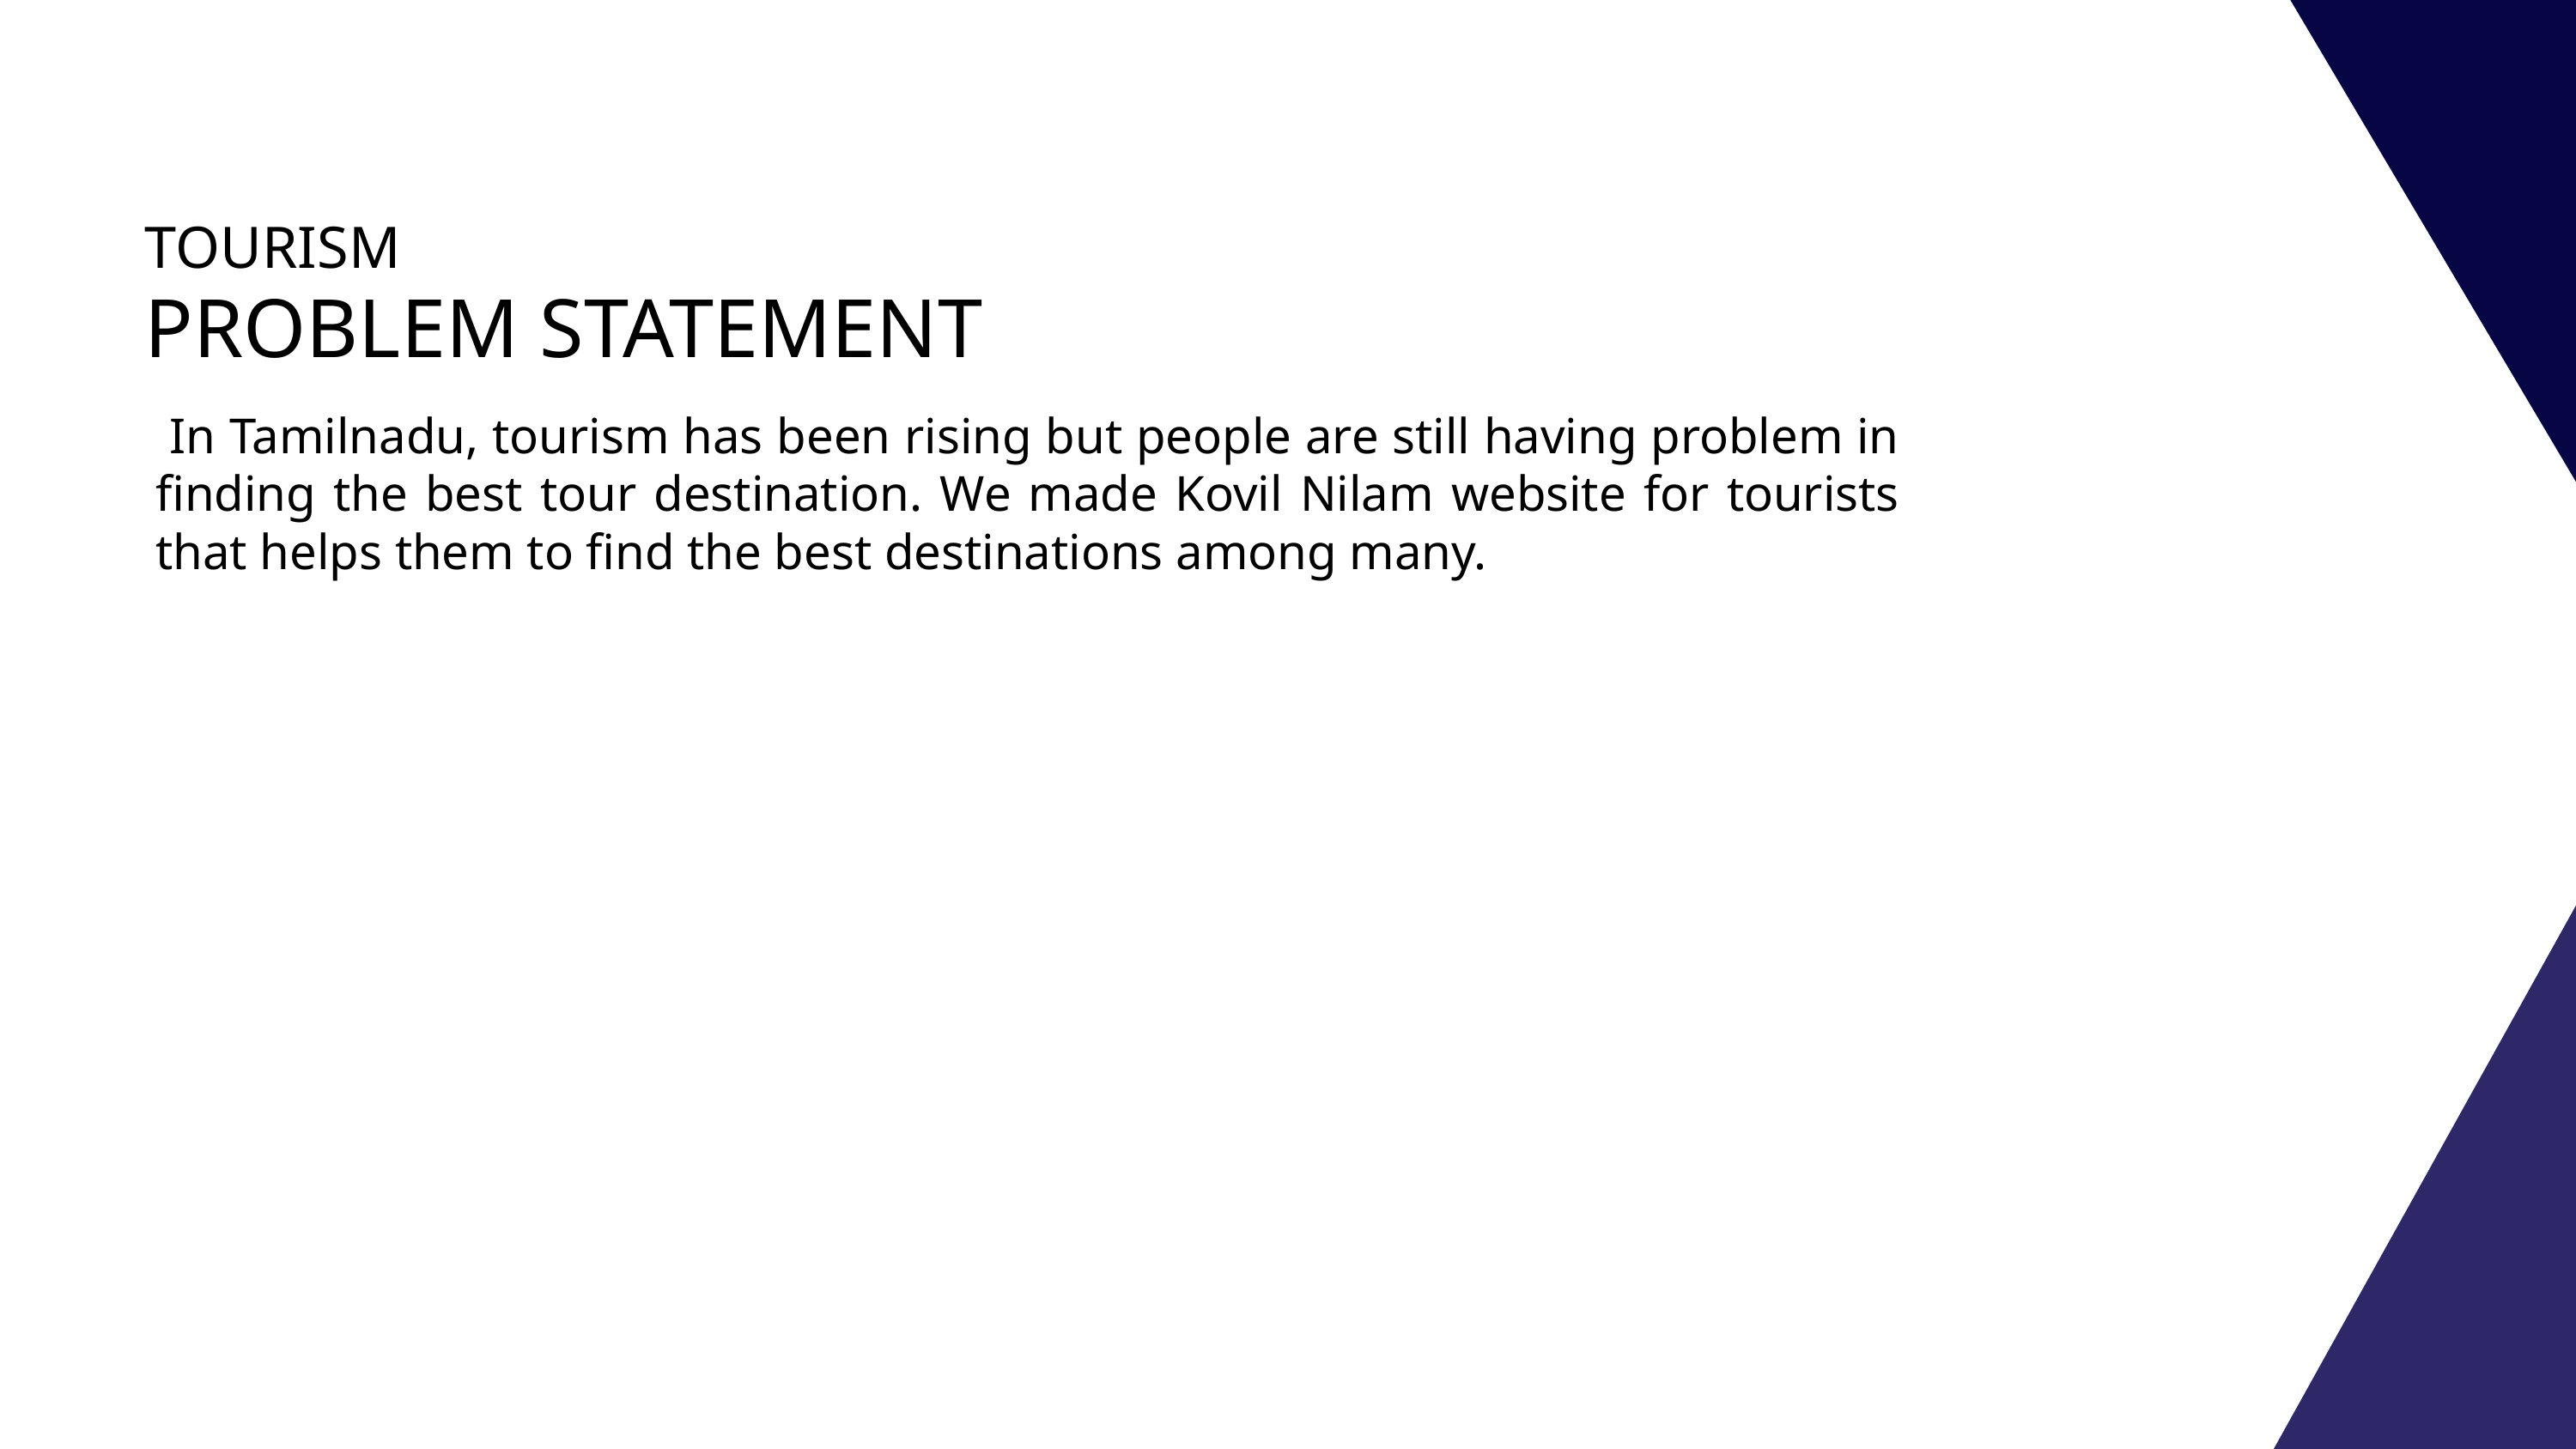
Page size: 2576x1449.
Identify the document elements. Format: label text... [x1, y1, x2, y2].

text_box PROBLEM STATEMENT [144, 284, 1146, 373]
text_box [2368, 291, 2576, 1449]
text_box TOURISM [144, 216, 908, 281]
text_box In Tamilnadu, tourism has been rising but people are still having problem in finding the best tour destination. We made Kovil Nilam website for tourists that helps them to find the best destinations among many. [155, 405, 1900, 579]
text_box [2290, 0, 2576, 482]
